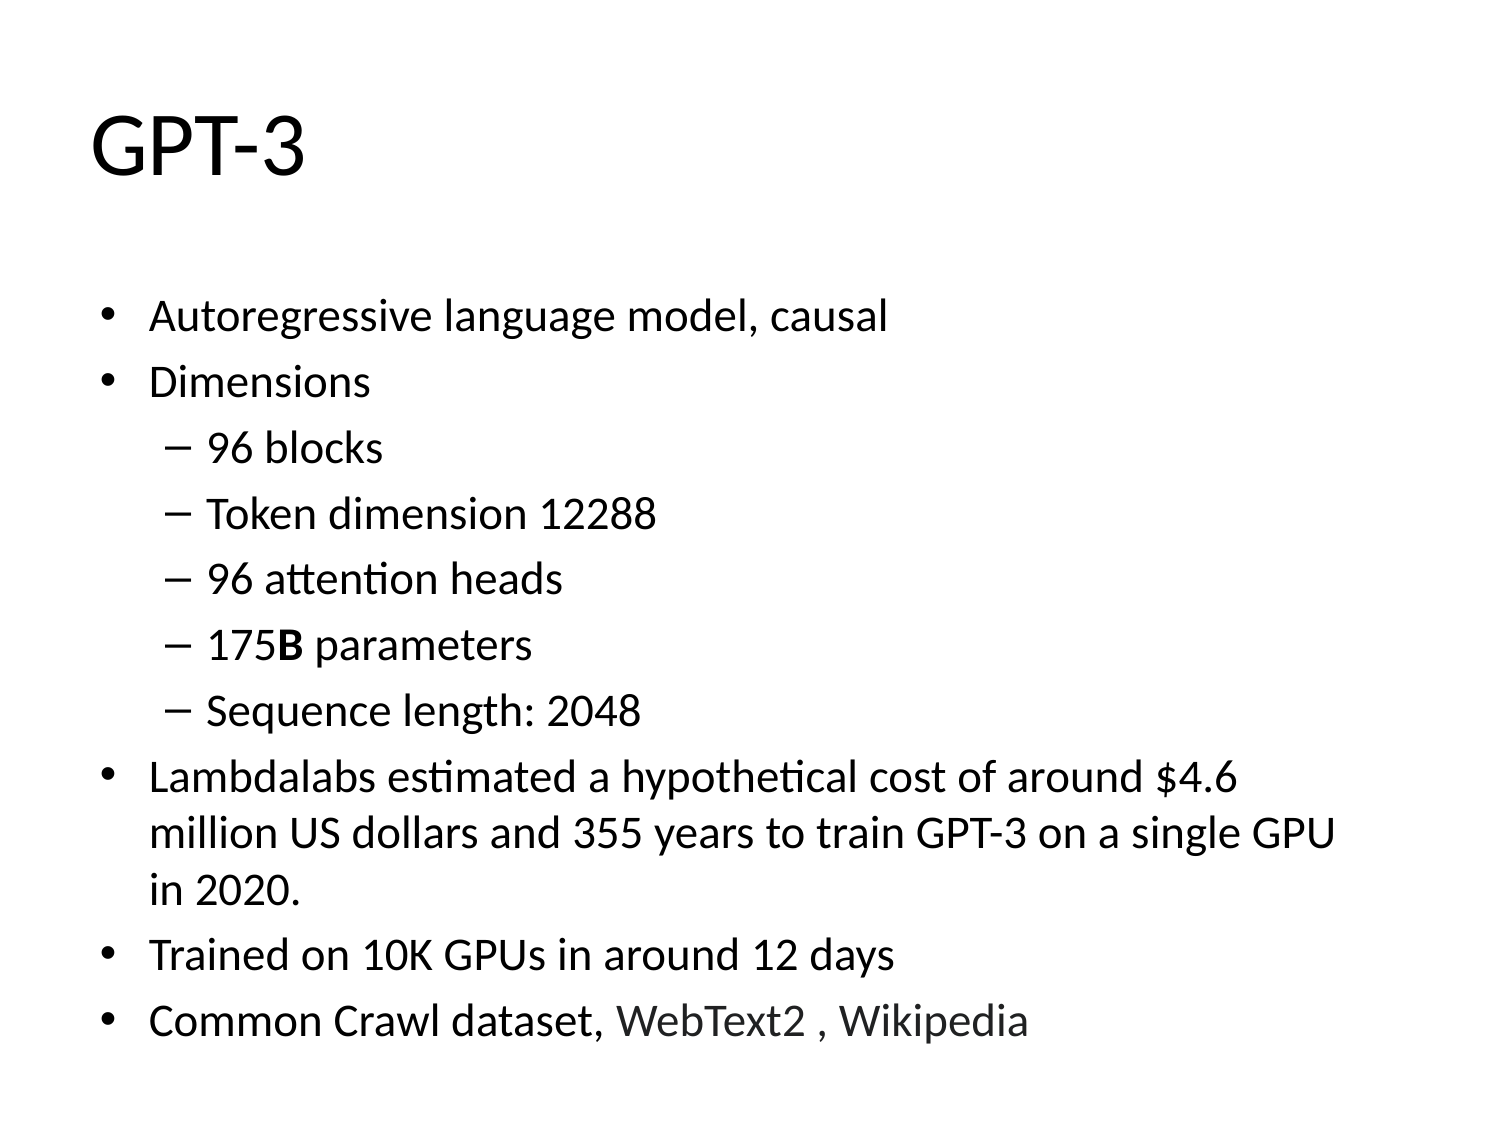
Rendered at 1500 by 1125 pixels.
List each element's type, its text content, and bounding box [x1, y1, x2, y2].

list Autoregressive language model, causal Dimensions 96 blocks Token dimension 12288 96 attention heads 175B parameters Sequence length: 2048 Lambdalabs estimated a hypothetical cost of around $4.6 million US dollars and 355 years to train GPT-3 on a single GPU in 2020. Trained on 10K GPUs in around 12 days Common Crawl dataset, WebText2 , Wikipedia [84, 277, 1379, 1060]
title GPT-3 [75, 45, 1425, 233]
